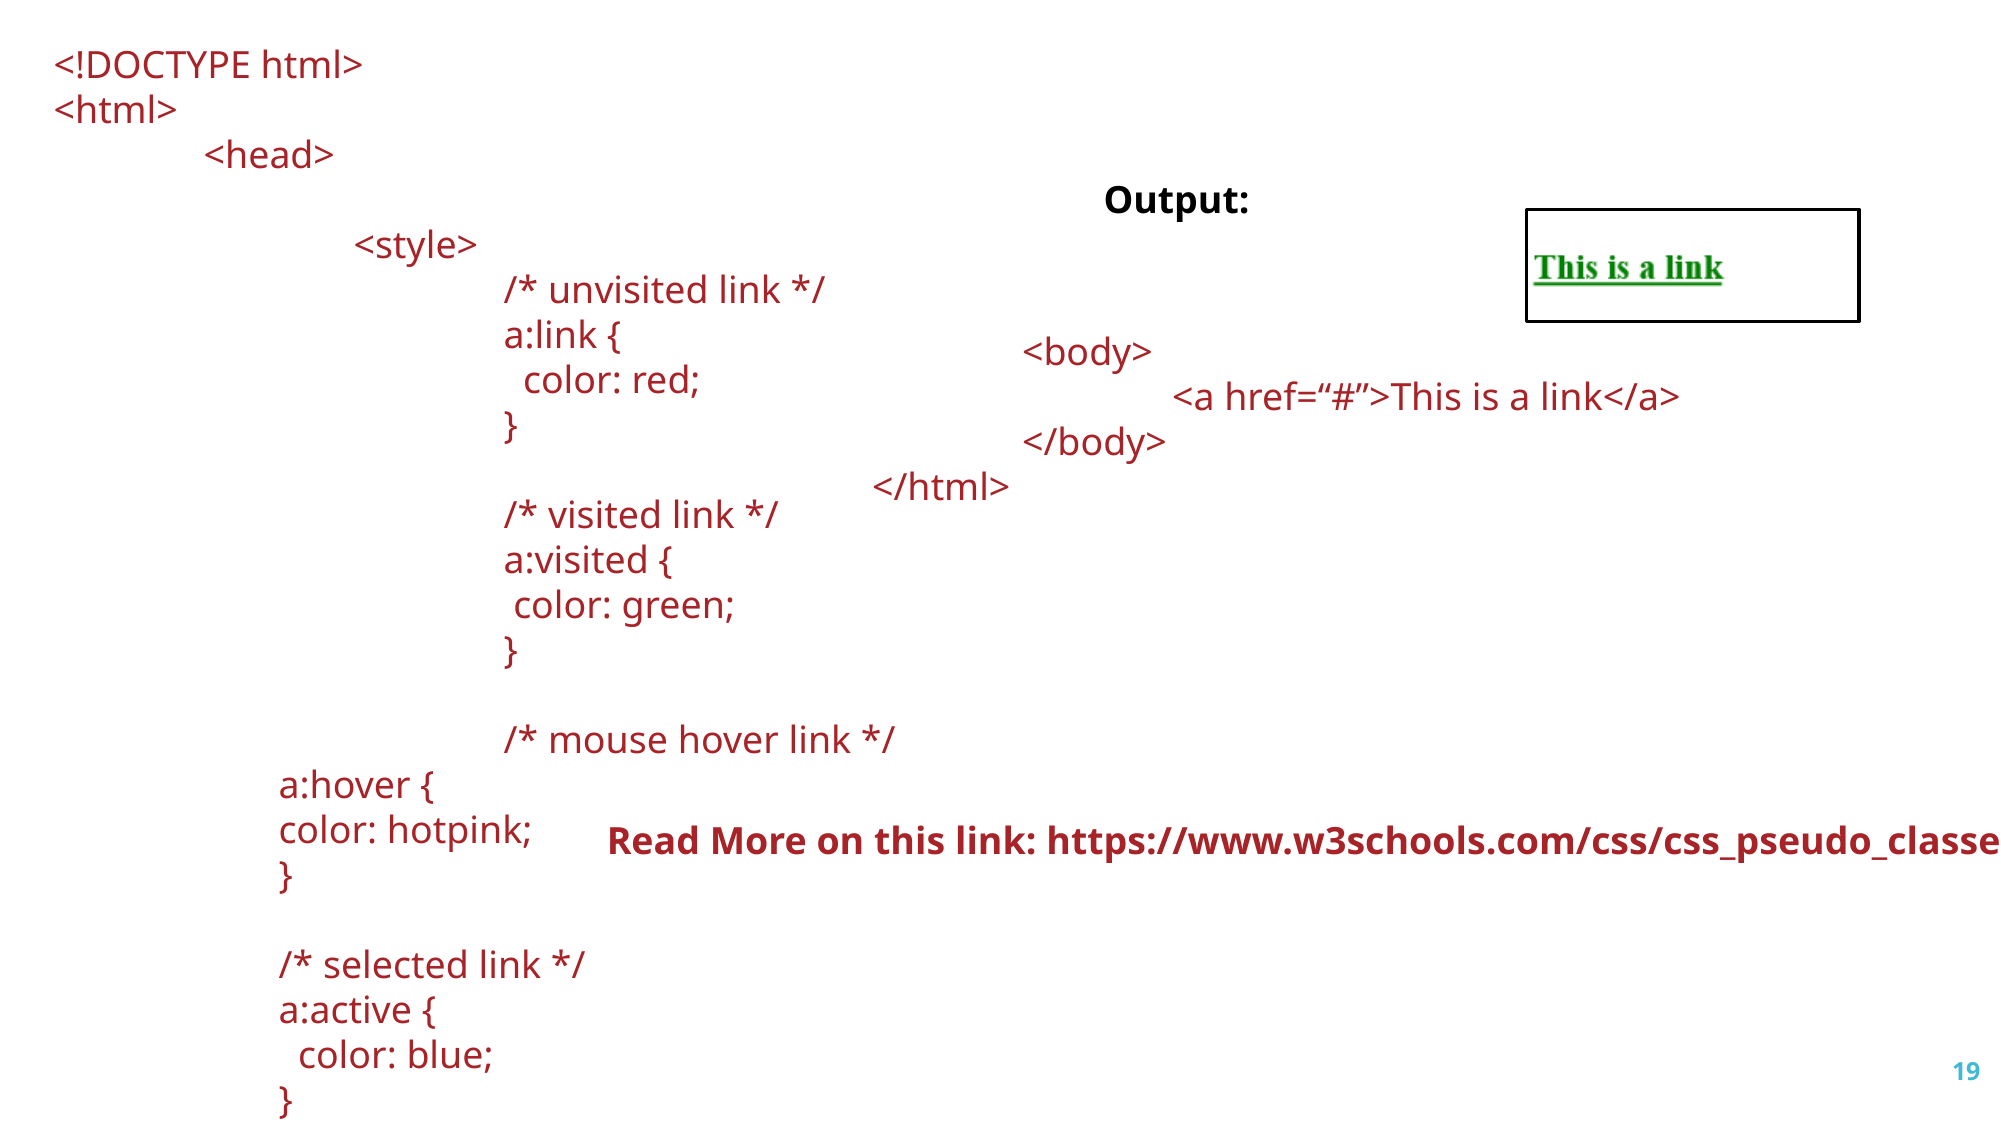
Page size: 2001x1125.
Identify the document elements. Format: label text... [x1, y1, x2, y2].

slide_number 19 [1745, 1042, 1996, 1103]
picture [1527, 210, 1858, 321]
text_box Read More on this link: https://www.w3schools.com/css/css_pseudo_classes.asp [592, 809, 2000, 870]
text_box <body> <a href=“#”>This is a link</a> </body> </html> [857, 320, 1858, 515]
text_box <!DOCTYPE html> <html> <head> Output: <style> /* unvisited link */ a:link { color: red; } /* visited link */ a:visited { color: green; } /* mouse hover link */ a:hover { color: hotpink; } /* selected link */ a:active { color: blue; } </style> </head> [38, 34, 1745, 1125]
